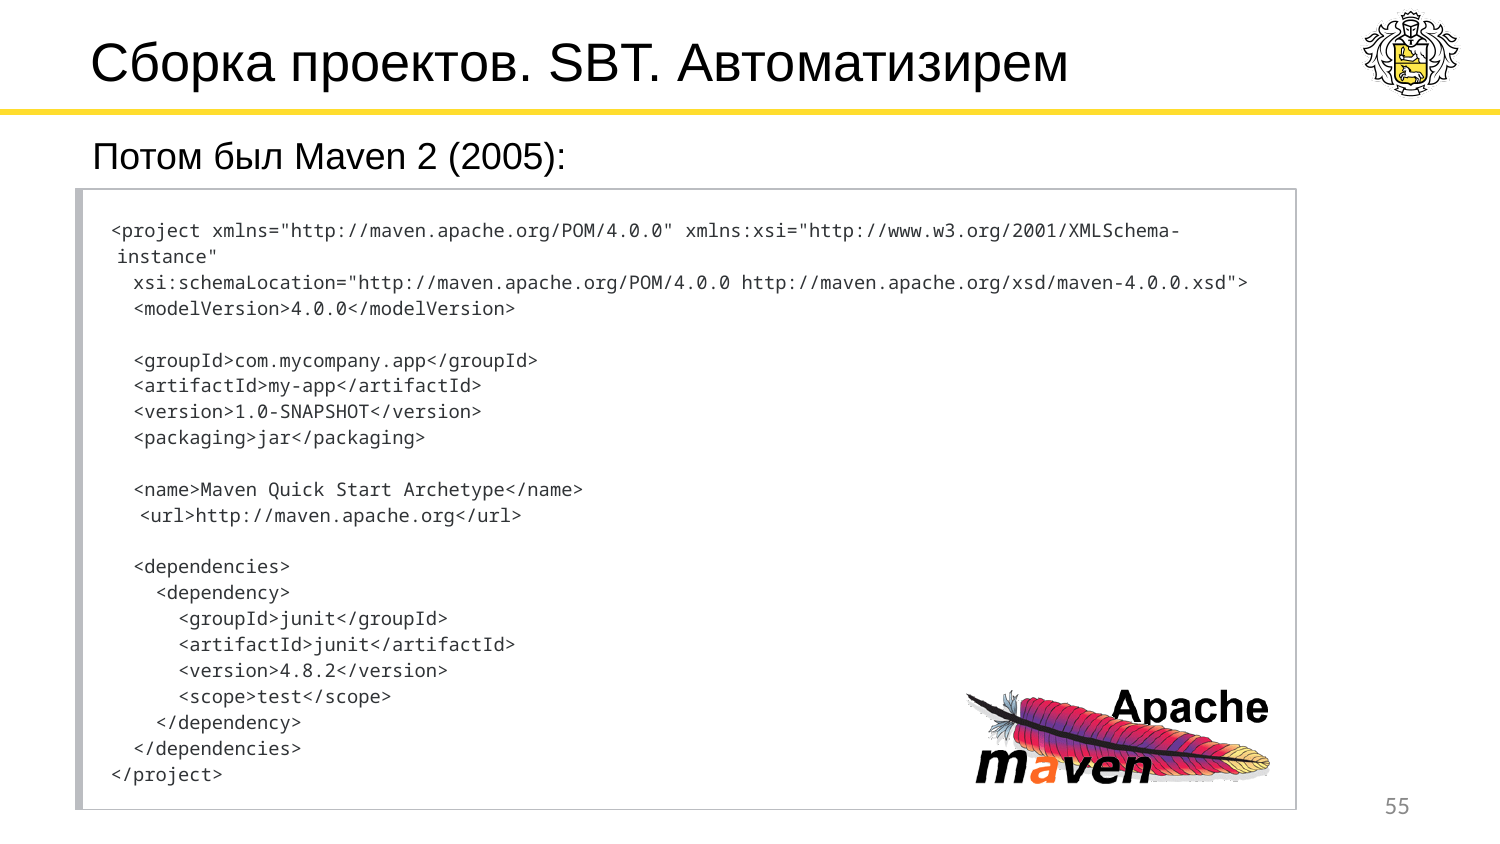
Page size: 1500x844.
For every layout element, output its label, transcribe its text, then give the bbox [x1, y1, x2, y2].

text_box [75, 188, 1297, 810]
picture [1360, 2, 1461, 103]
text_box Потом был Maven 2 (2005): [77, 110, 958, 181]
title Сборка проектов. SBT. Автоматизирем [75, 33, 1425, 86]
picture [957, 682, 1277, 794]
slide_number ‹#› [1074, 782, 1425, 827]
